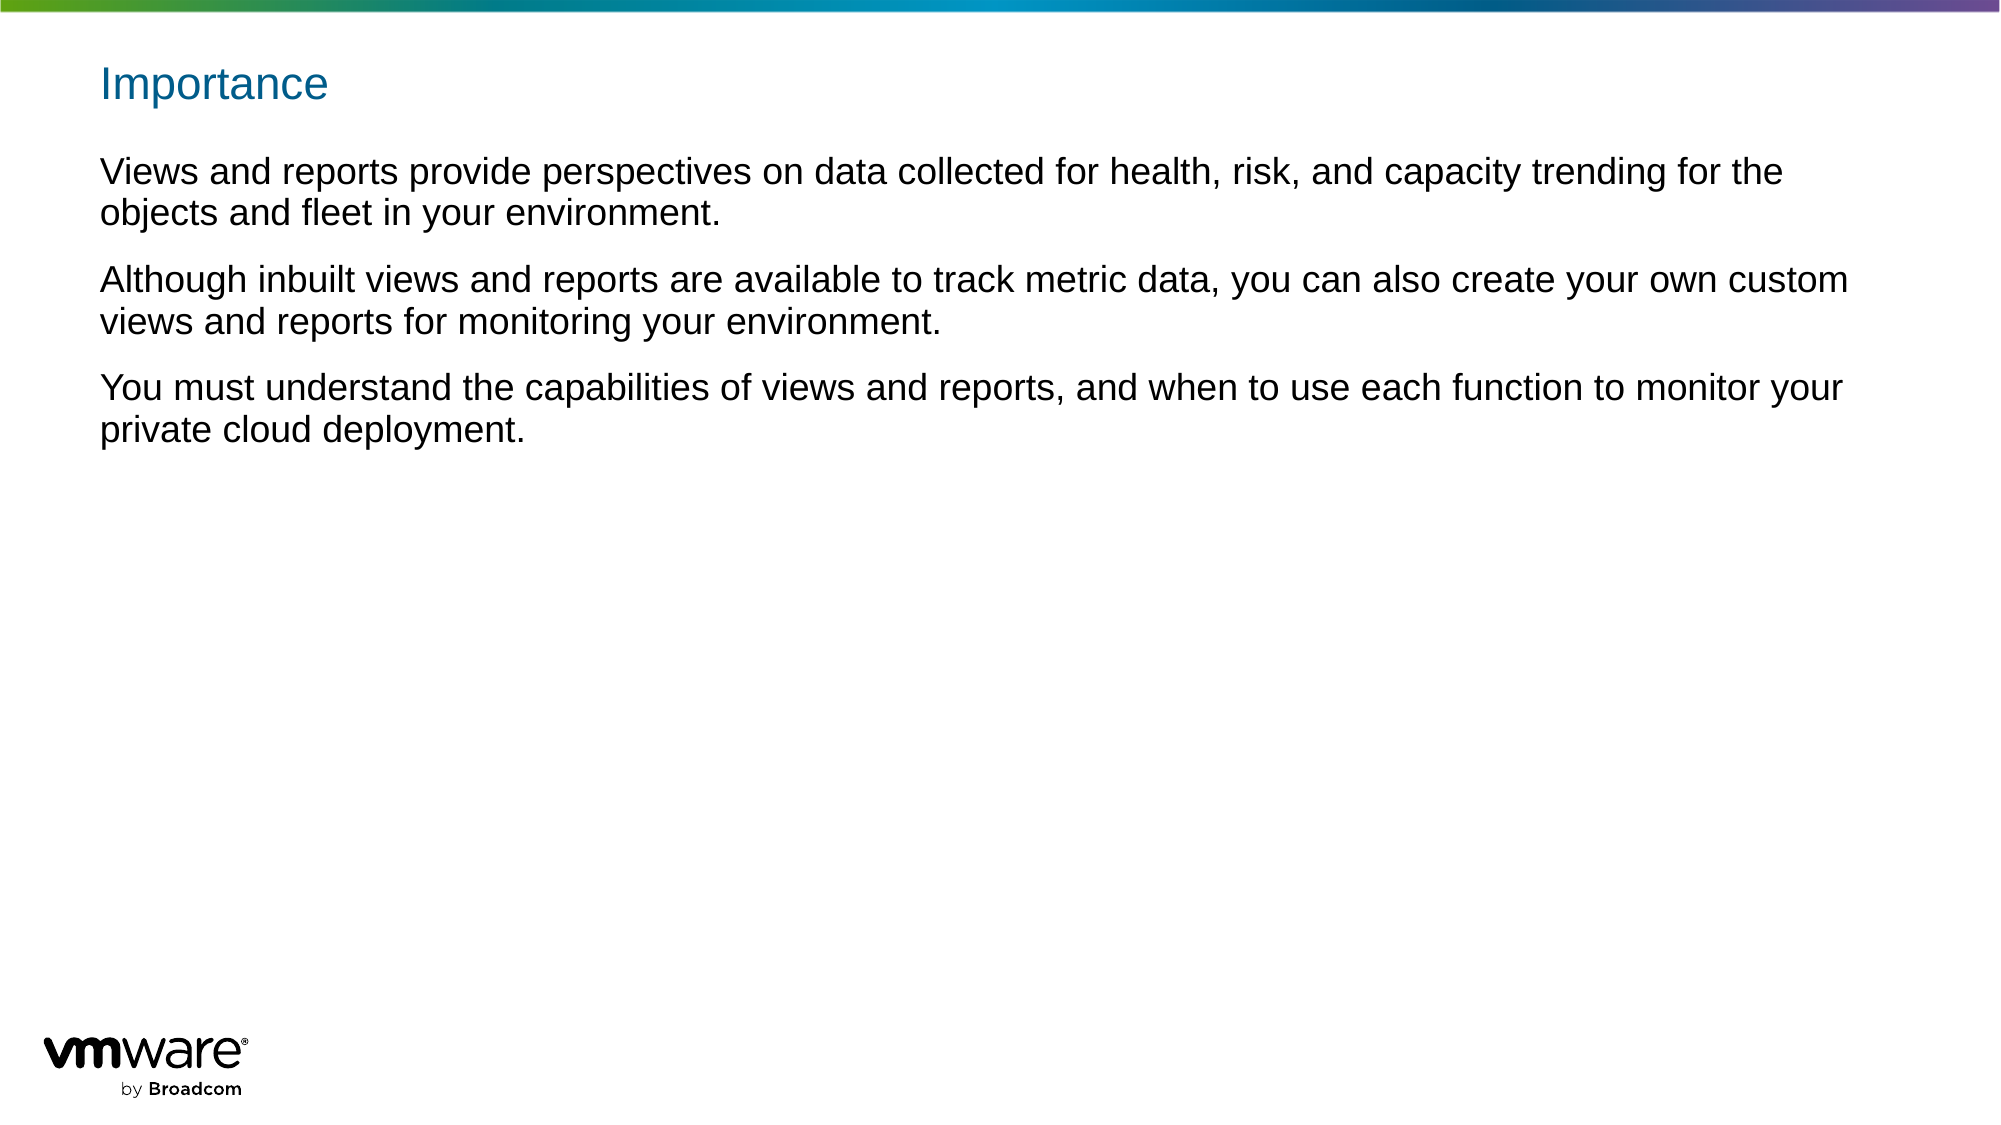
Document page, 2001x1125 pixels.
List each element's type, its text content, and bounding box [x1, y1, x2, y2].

picture [0, 0, 2000, 30]
title Importance [99, 54, 1900, 113]
list Views and reports provide perspectives on data collected for health, risk, and capacity trending for the objects and fleet in your environment. Although inbuilt views and reports are available to track metric data, you can also create your own custom views and reports for monitoring your environment. You must understand the capabilities of views and reports, and when to use each function to monitor your private cloud deployment. [99, 149, 1900, 1012]
